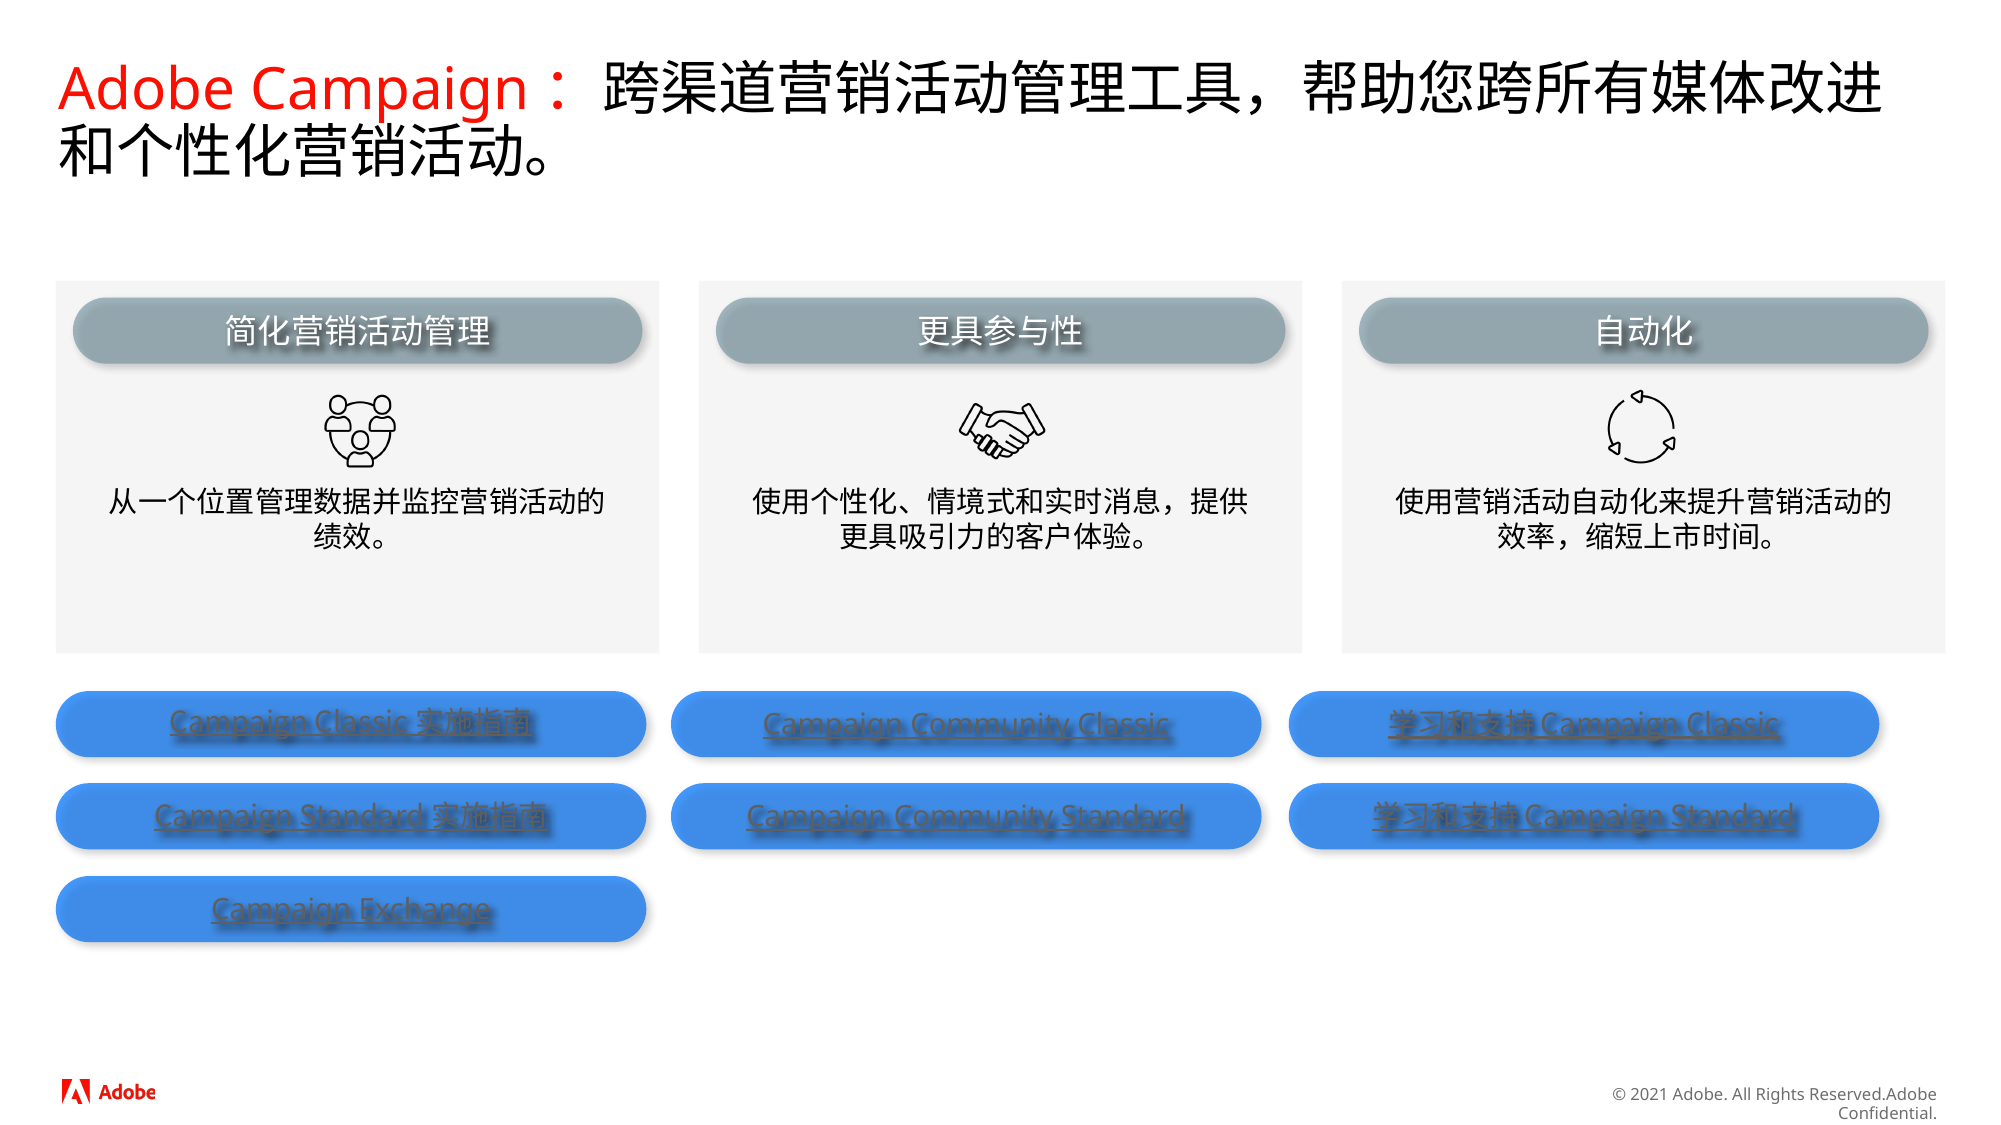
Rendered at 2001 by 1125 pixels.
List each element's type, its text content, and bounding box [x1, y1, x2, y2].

title Adobe Campaign：跨渠道营销活动管理工具，帮助您跨所有媒体改进和个性化营销活动。 [51, 51, 1940, 158]
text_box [698, 280, 1303, 654]
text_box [670, 691, 1262, 758]
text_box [55, 875, 647, 943]
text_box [1288, 691, 1880, 758]
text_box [1341, 280, 1946, 654]
picture [324, 394, 396, 468]
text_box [55, 783, 647, 850]
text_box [670, 783, 1262, 850]
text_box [55, 280, 660, 654]
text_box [1288, 783, 1880, 850]
picture [1607, 389, 1676, 464]
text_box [55, 691, 647, 758]
picture [958, 402, 1046, 460]
